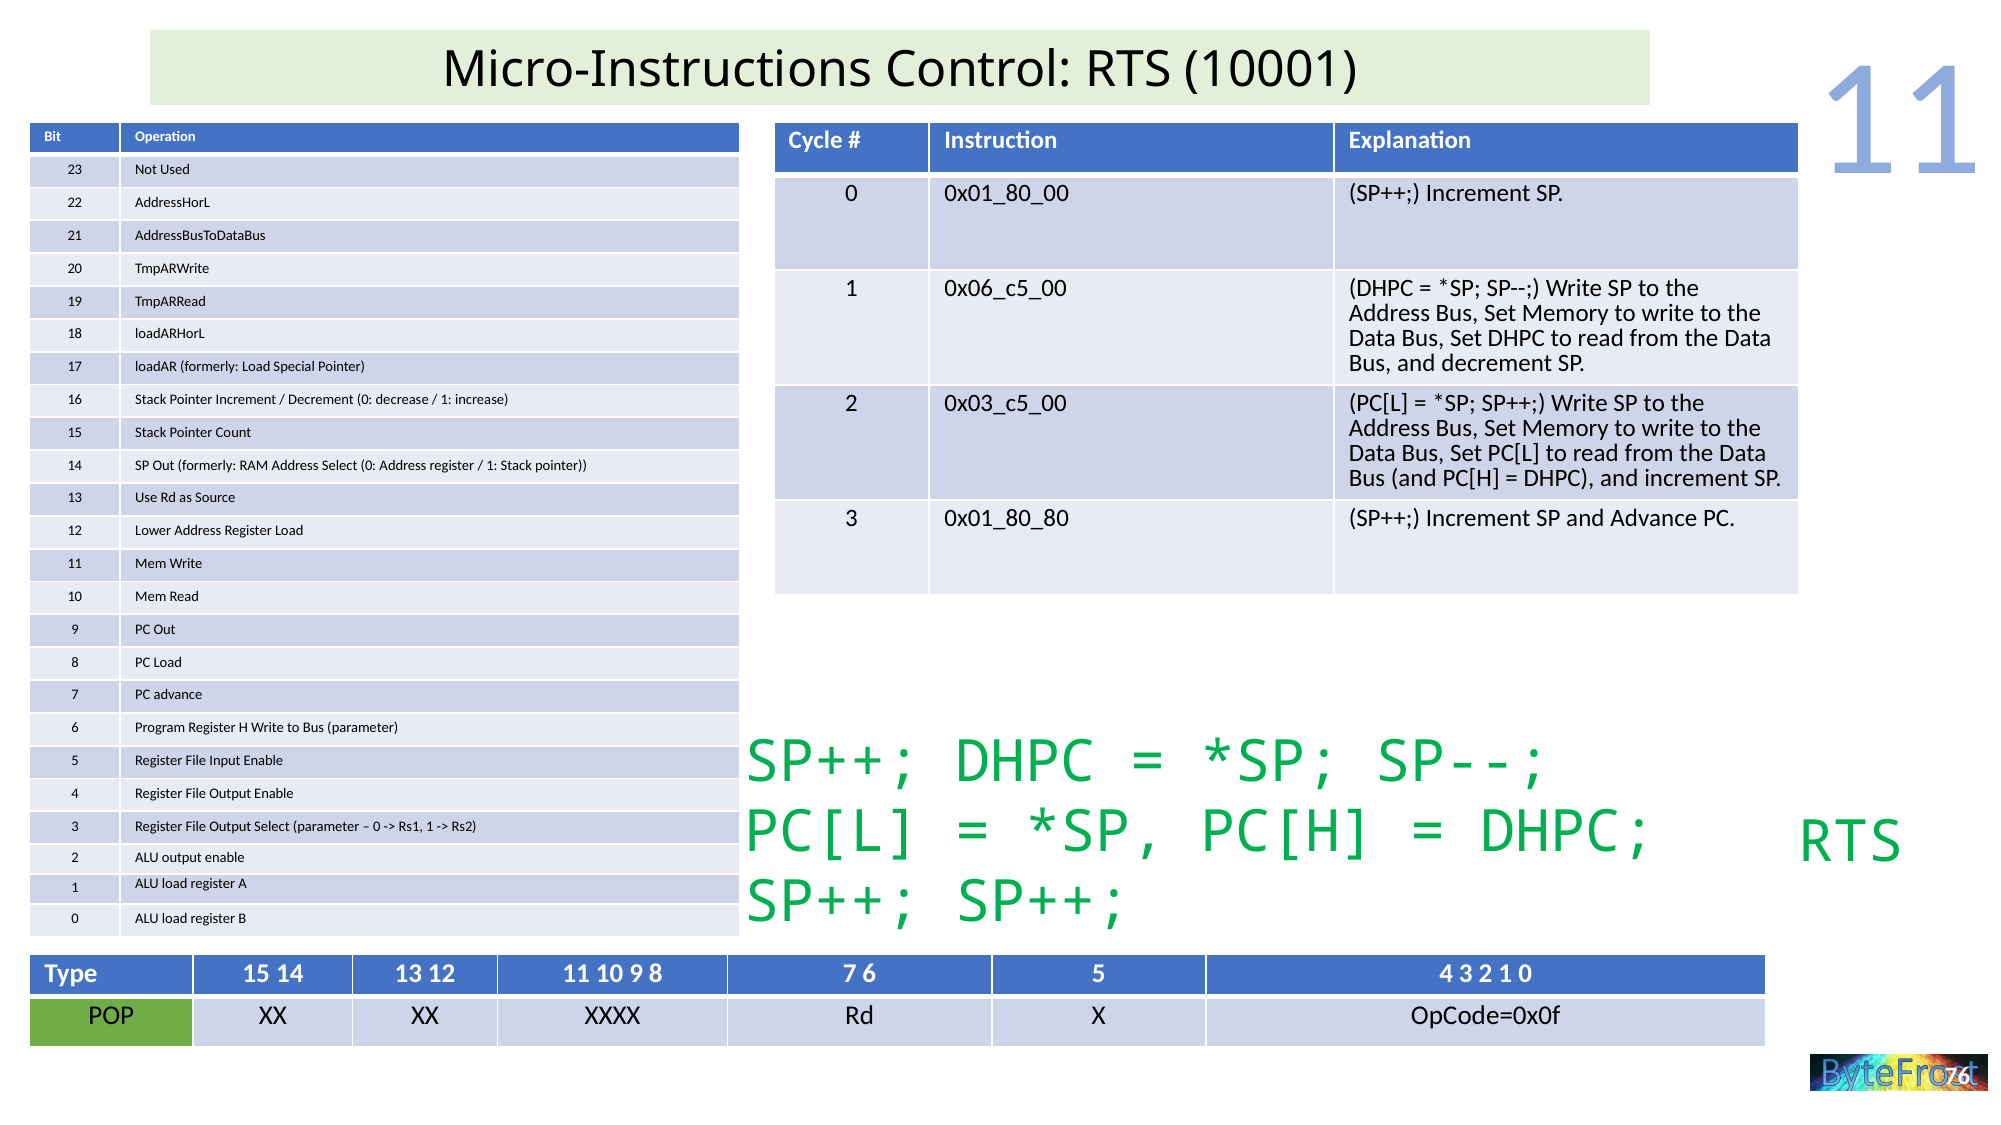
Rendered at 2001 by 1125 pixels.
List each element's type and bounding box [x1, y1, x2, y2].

table_cell [30, 999, 192, 1046]
table_header [498, 955, 727, 994]
table_cell [930, 501, 1333, 594]
table_header [30, 955, 192, 994]
table_cell [121, 451, 739, 482]
table_cell [121, 714, 739, 745]
table_header [1207, 955, 1765, 994]
table_cell [121, 681, 739, 712]
table_cell [121, 484, 739, 515]
table_cell [121, 875, 730, 903]
table_cell [728, 999, 991, 1046]
table_cell [30, 905, 119, 936]
text_box [1799, 0, 1999, 215]
table_cell [121, 582, 739, 613]
table_cell [30, 385, 119, 416]
table_cell [30, 484, 119, 515]
table_cell [121, 905, 730, 936]
table_cell [121, 188, 739, 219]
text_box [1535, 1044, 1986, 1105]
table_cell [30, 254, 119, 285]
table_cell [121, 385, 739, 416]
table_cell [121, 157, 739, 187]
table_cell [775, 178, 928, 269]
table_cell [30, 221, 119, 252]
table_cell [30, 550, 119, 581]
table_cell [30, 157, 119, 187]
text_box [1784, 795, 1919, 880]
table_cell [121, 845, 730, 873]
table_cell [30, 353, 119, 384]
table_cell [121, 517, 739, 548]
table_cell [775, 501, 928, 594]
table_cell [30, 188, 119, 219]
table_cell [30, 517, 119, 548]
table_header [728, 955, 991, 994]
table_header [930, 123, 1333, 172]
table_cell [1335, 386, 1798, 499]
table_cell [1335, 501, 1798, 594]
table_cell [498, 999, 727, 1046]
table_cell [775, 386, 928, 499]
table_cell [30, 418, 119, 449]
table_header [194, 955, 352, 994]
table_header [775, 123, 928, 172]
table_cell [121, 418, 739, 449]
table_cell [30, 320, 119, 351]
table_cell [1335, 178, 1798, 269]
table_cell [30, 287, 119, 318]
table_cell [121, 812, 730, 843]
table_cell [353, 999, 497, 1046]
table_header [1335, 123, 1798, 172]
table_cell [930, 178, 1333, 269]
table_cell [121, 254, 739, 285]
table_cell [121, 747, 730, 778]
table_cell [121, 779, 730, 810]
table_cell [194, 999, 352, 1046]
table_cell [30, 451, 119, 482]
table_cell [1335, 271, 1798, 384]
table_cell [121, 615, 739, 646]
table_cell [1207, 999, 1765, 1046]
table_cell [30, 845, 119, 873]
table_cell [121, 550, 739, 581]
table_cell [30, 615, 119, 646]
table_cell [30, 714, 119, 745]
table_cell [993, 999, 1205, 1046]
text_box [730, 715, 1705, 941]
table_cell [30, 747, 119, 778]
table_cell [775, 271, 928, 384]
table_cell [30, 681, 119, 712]
table_header [353, 955, 497, 994]
table_cell [930, 271, 1333, 384]
table_cell [121, 287, 739, 318]
table_cell [930, 386, 1333, 499]
table_cell [121, 353, 739, 384]
picture [1810, 1054, 1988, 1091]
table_cell [121, 221, 739, 252]
table_cell [30, 875, 119, 903]
title [150, 29, 1650, 105]
table_header [993, 955, 1205, 994]
table_header [121, 123, 739, 152]
table_header [30, 123, 119, 152]
table_cell [30, 812, 119, 843]
table_cell [121, 320, 739, 351]
table_cell [121, 648, 739, 679]
table_cell [30, 648, 119, 679]
table_cell [30, 582, 119, 613]
table_cell [30, 779, 119, 810]
